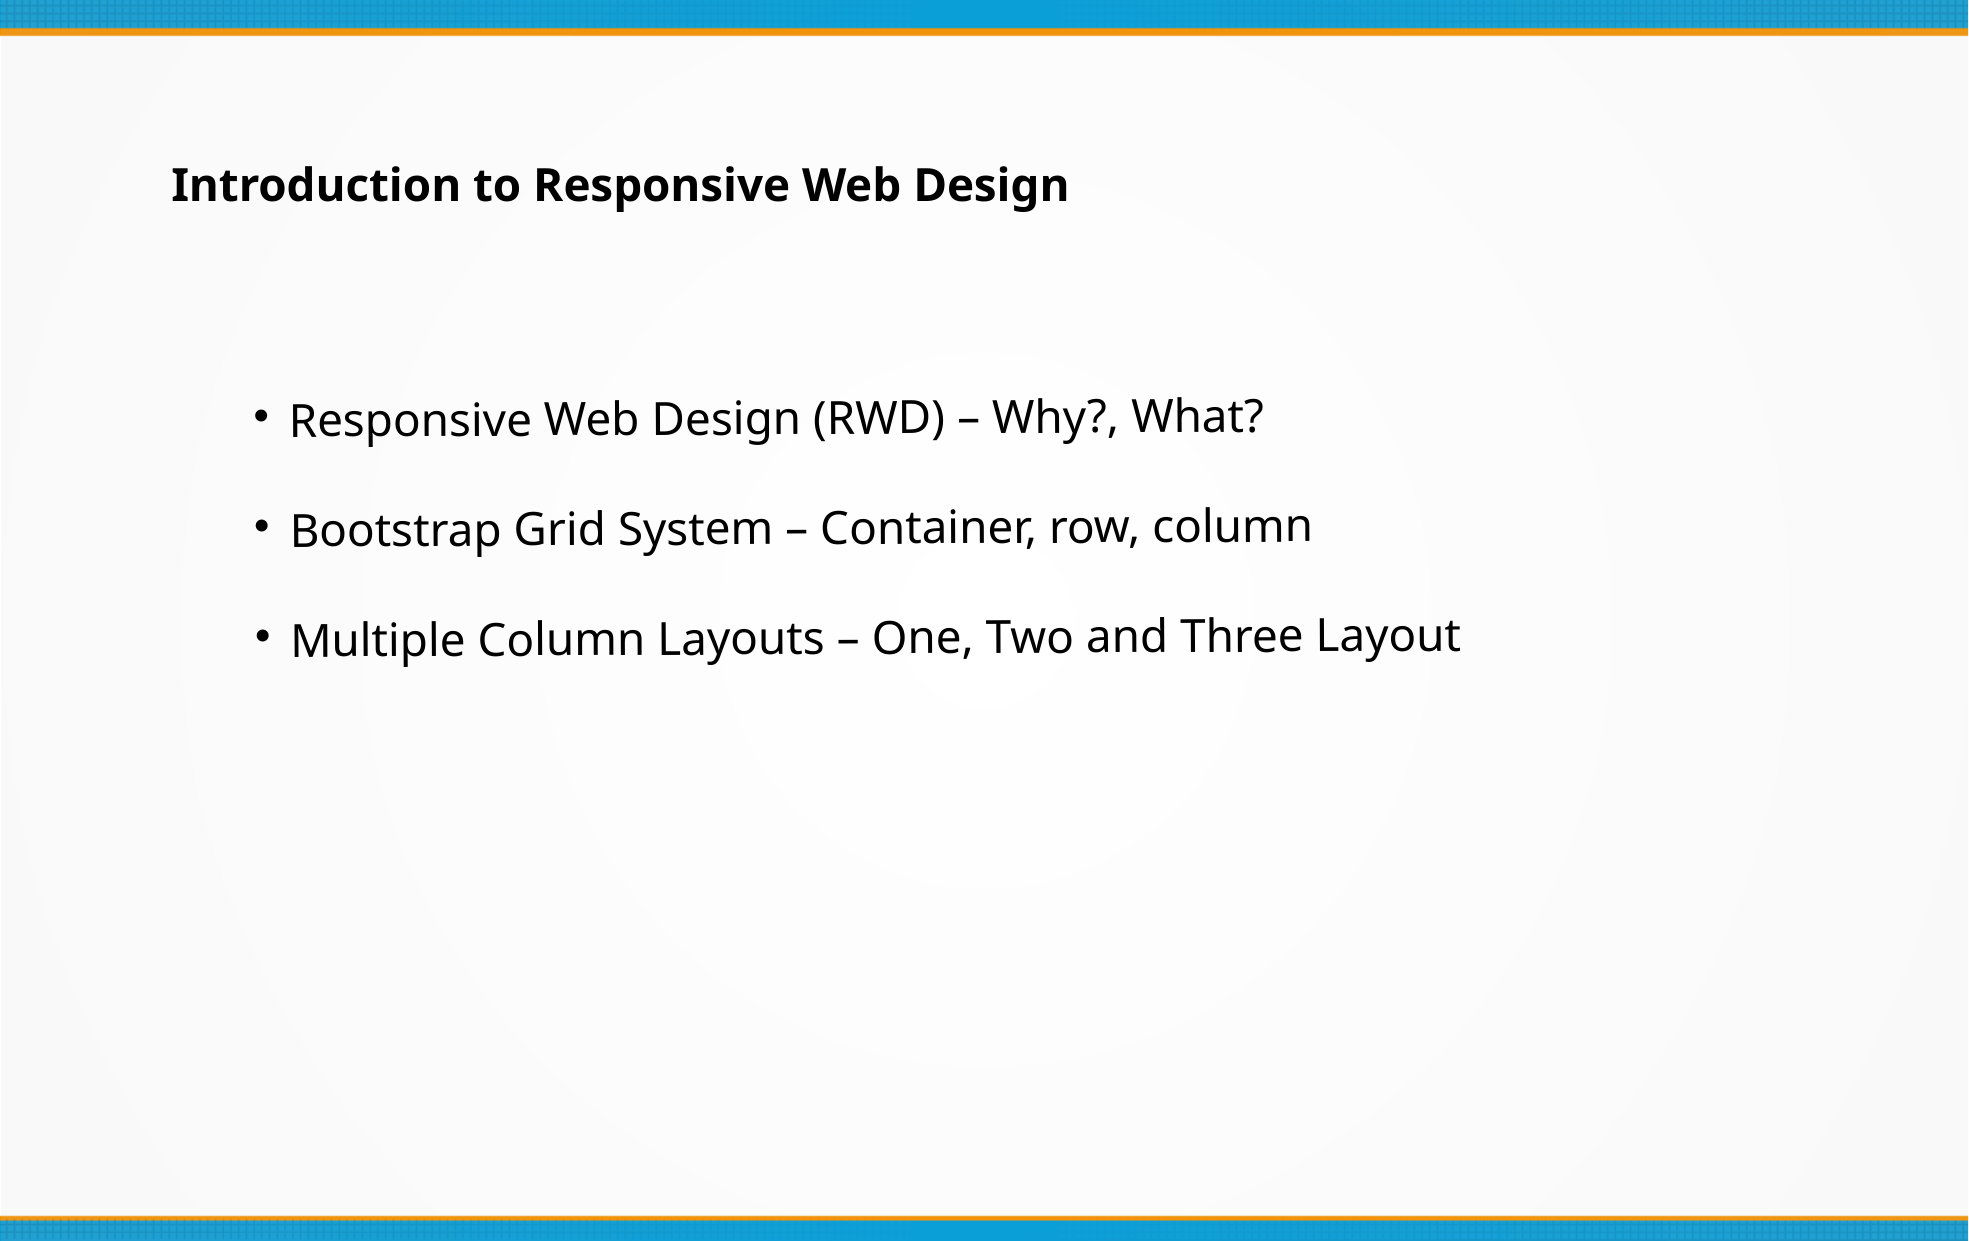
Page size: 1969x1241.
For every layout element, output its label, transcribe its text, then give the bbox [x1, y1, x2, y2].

text_box Responsive Web Design (RWD) – Why?, What? Bootstrap Grid System – Container, row, column Multiple Column Layouts – One, Two and Three Layout [246, 325, 1667, 668]
text_box Introduction to Responsive Web Design [165, 150, 1748, 216]
picture [0, 0, 1969, 1241]
